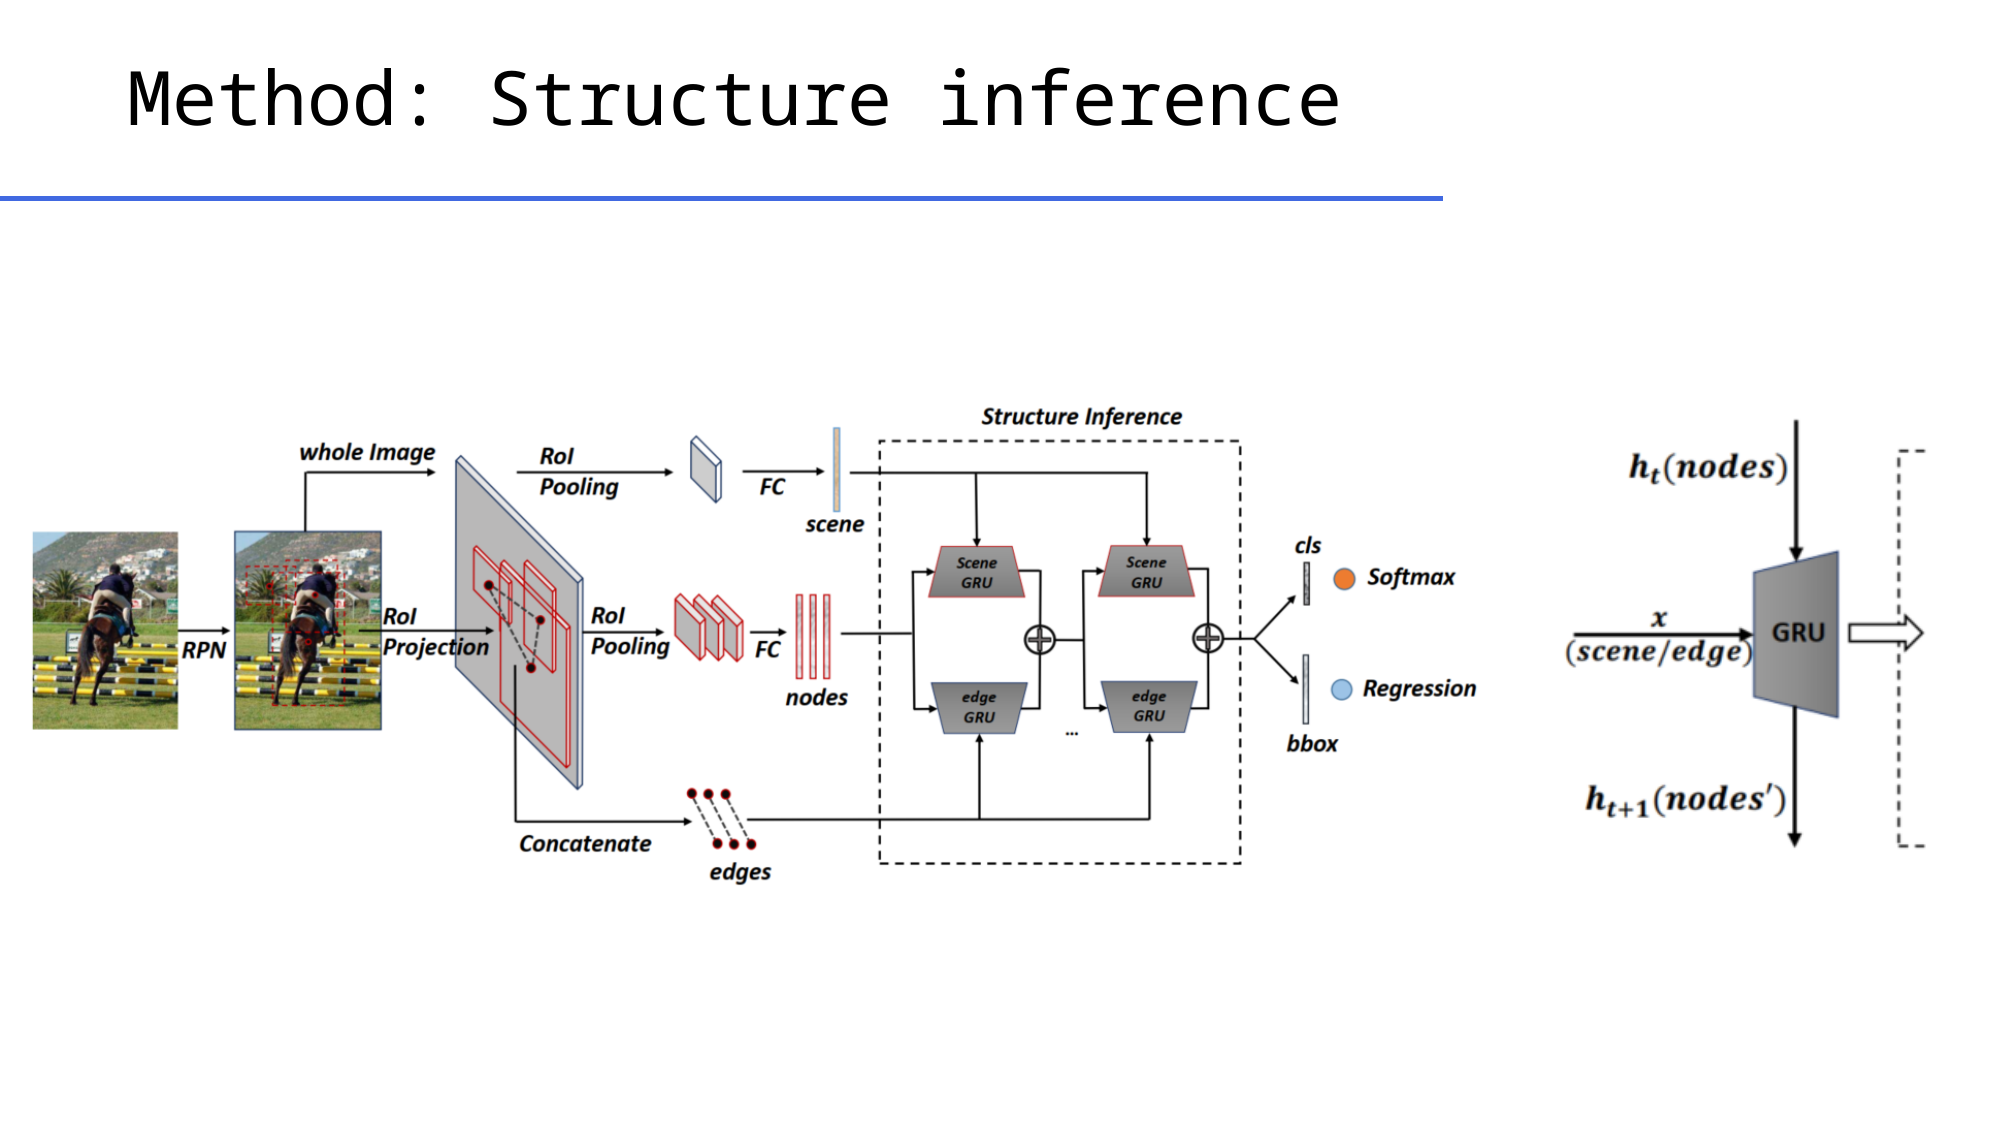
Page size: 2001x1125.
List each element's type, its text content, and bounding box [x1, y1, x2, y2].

title Method: Structure inference [112, 4, 1838, 199]
picture [1540, 392, 1929, 865]
picture [0, 392, 1504, 894]
